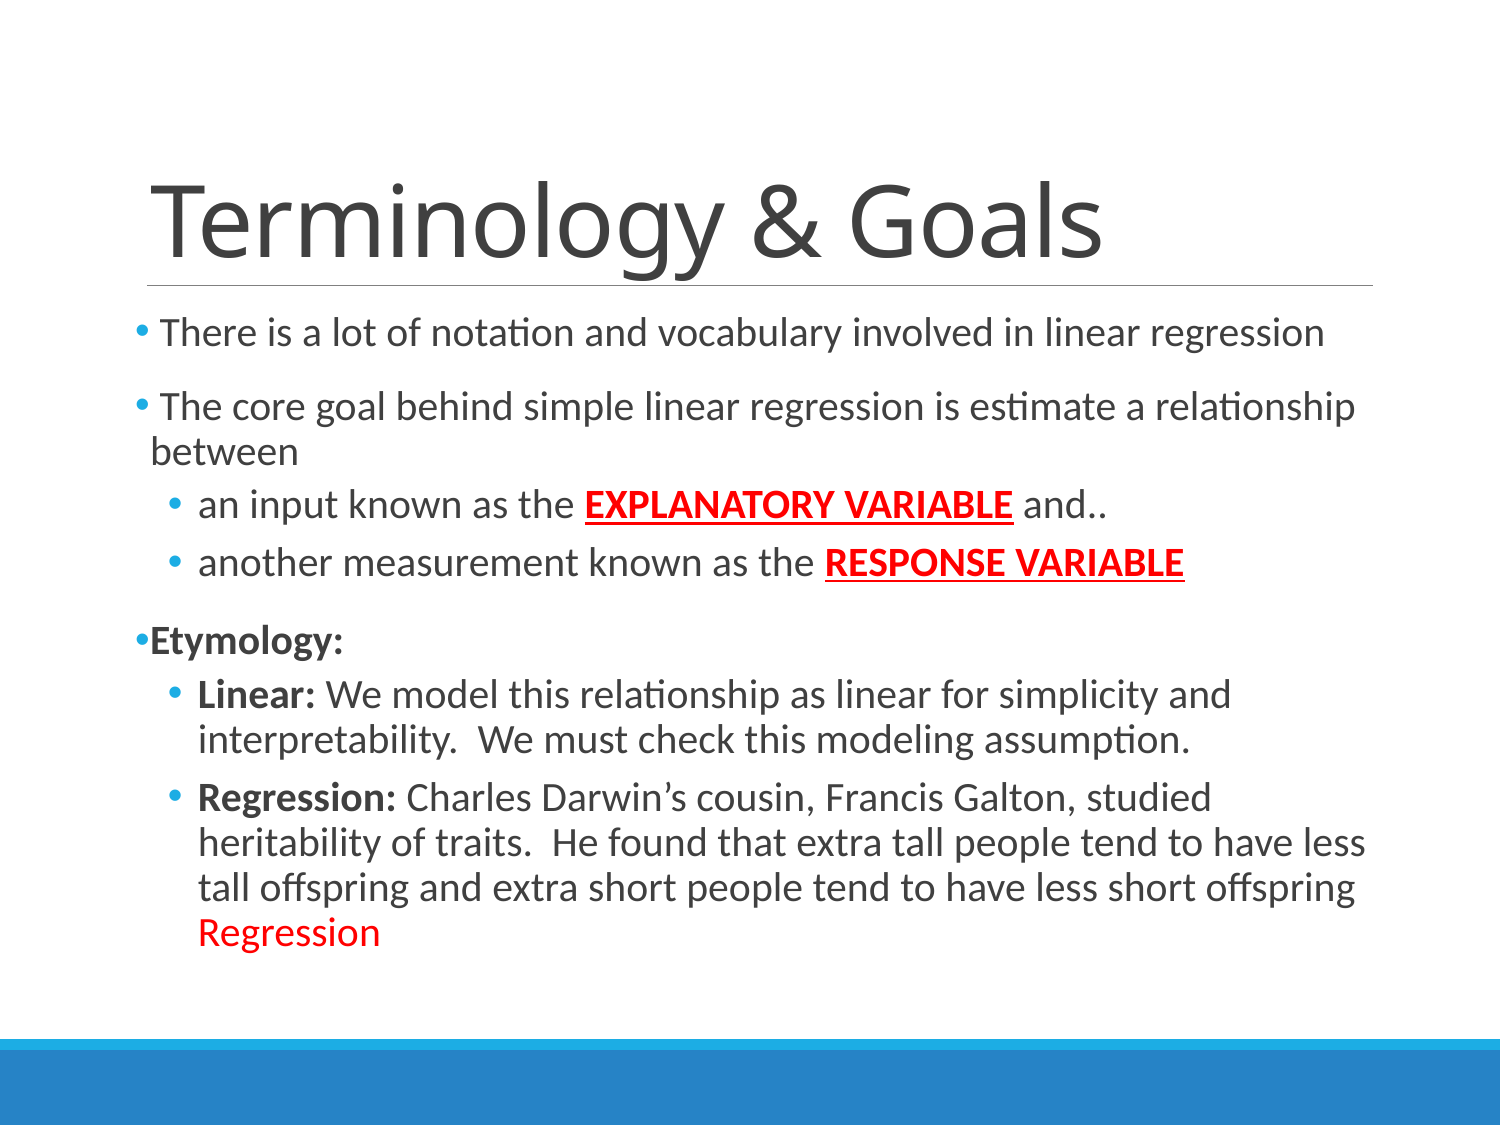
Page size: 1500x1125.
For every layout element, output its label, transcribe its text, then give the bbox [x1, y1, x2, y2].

title Terminology & Goals [135, 47, 1373, 285]
